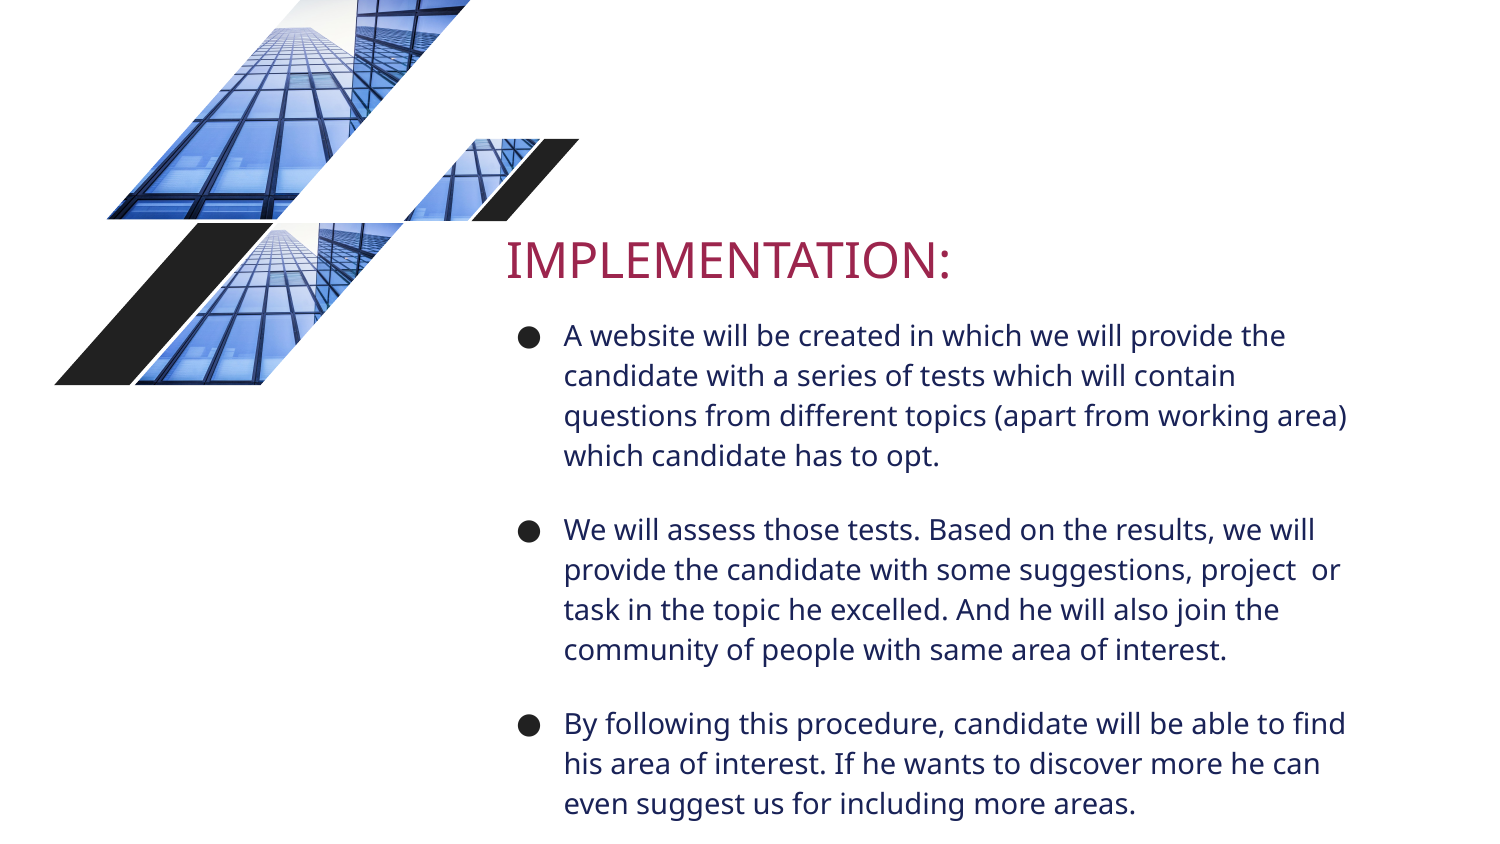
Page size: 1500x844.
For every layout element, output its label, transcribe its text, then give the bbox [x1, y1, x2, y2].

picture [134, 223, 404, 386]
picture [403, 138, 491, 221]
list A website will be created in which we will provide the candidate with a series of tests which will contain questions from different topics (apart from working area) which candidate has to opt. We will assess those tests. Based on the results, we will provide the candidate with some suggestions, project or task in the topic he excelled. And he will also join the community of people with same area of interest. By following this procedure, candidate will be able to find his area of interest. If he wants to discover more he can even suggest us for including more areas. [501, 296, 1386, 547]
title IMPLEMENTATION: [491, 136, 1375, 305]
picture [106, 0, 471, 220]
